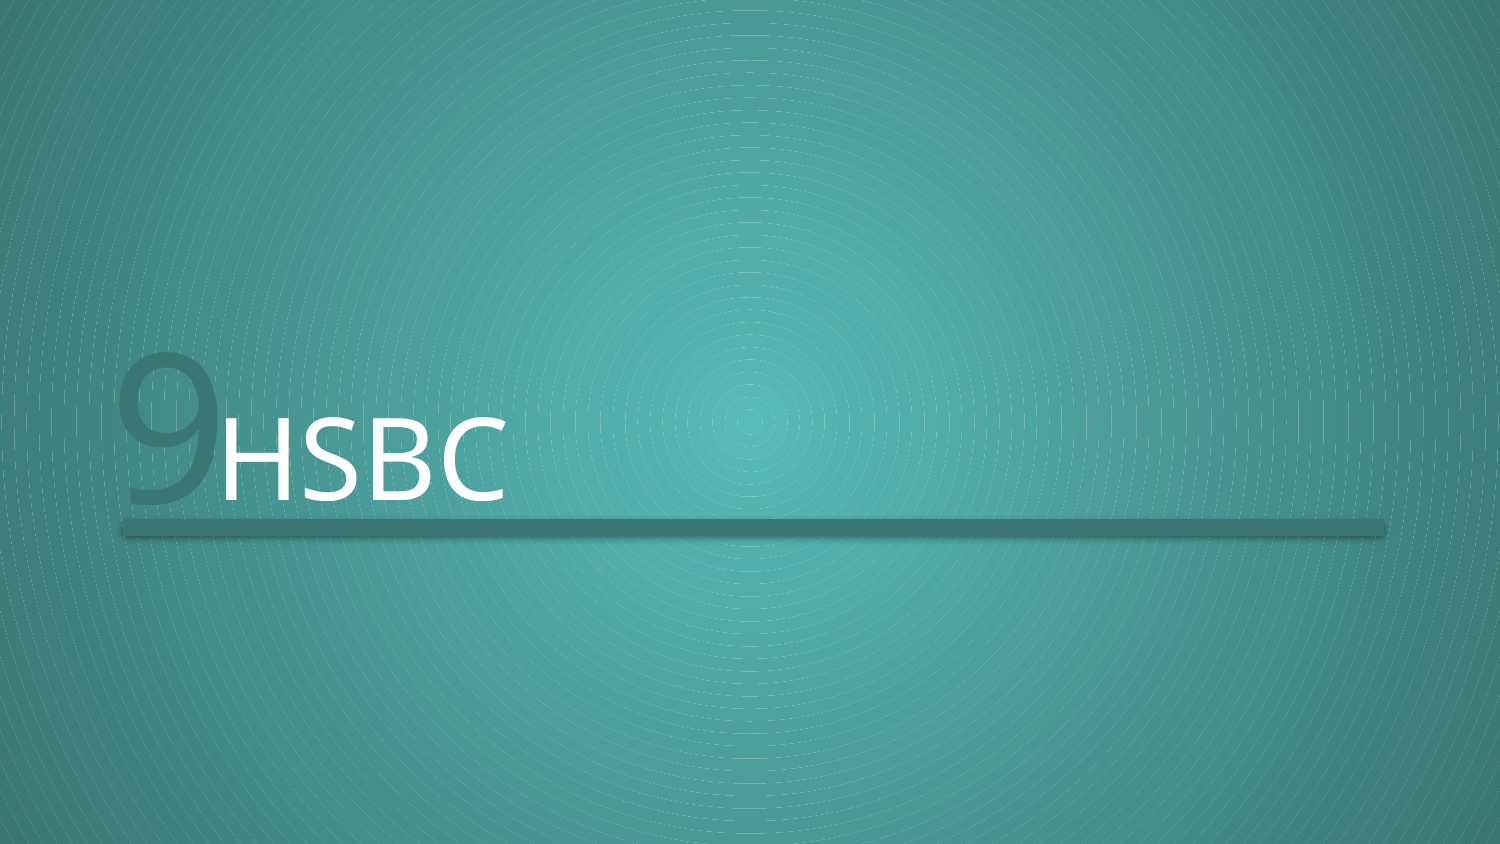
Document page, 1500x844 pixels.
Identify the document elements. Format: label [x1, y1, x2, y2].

text_box [102, 287, 1385, 556]
